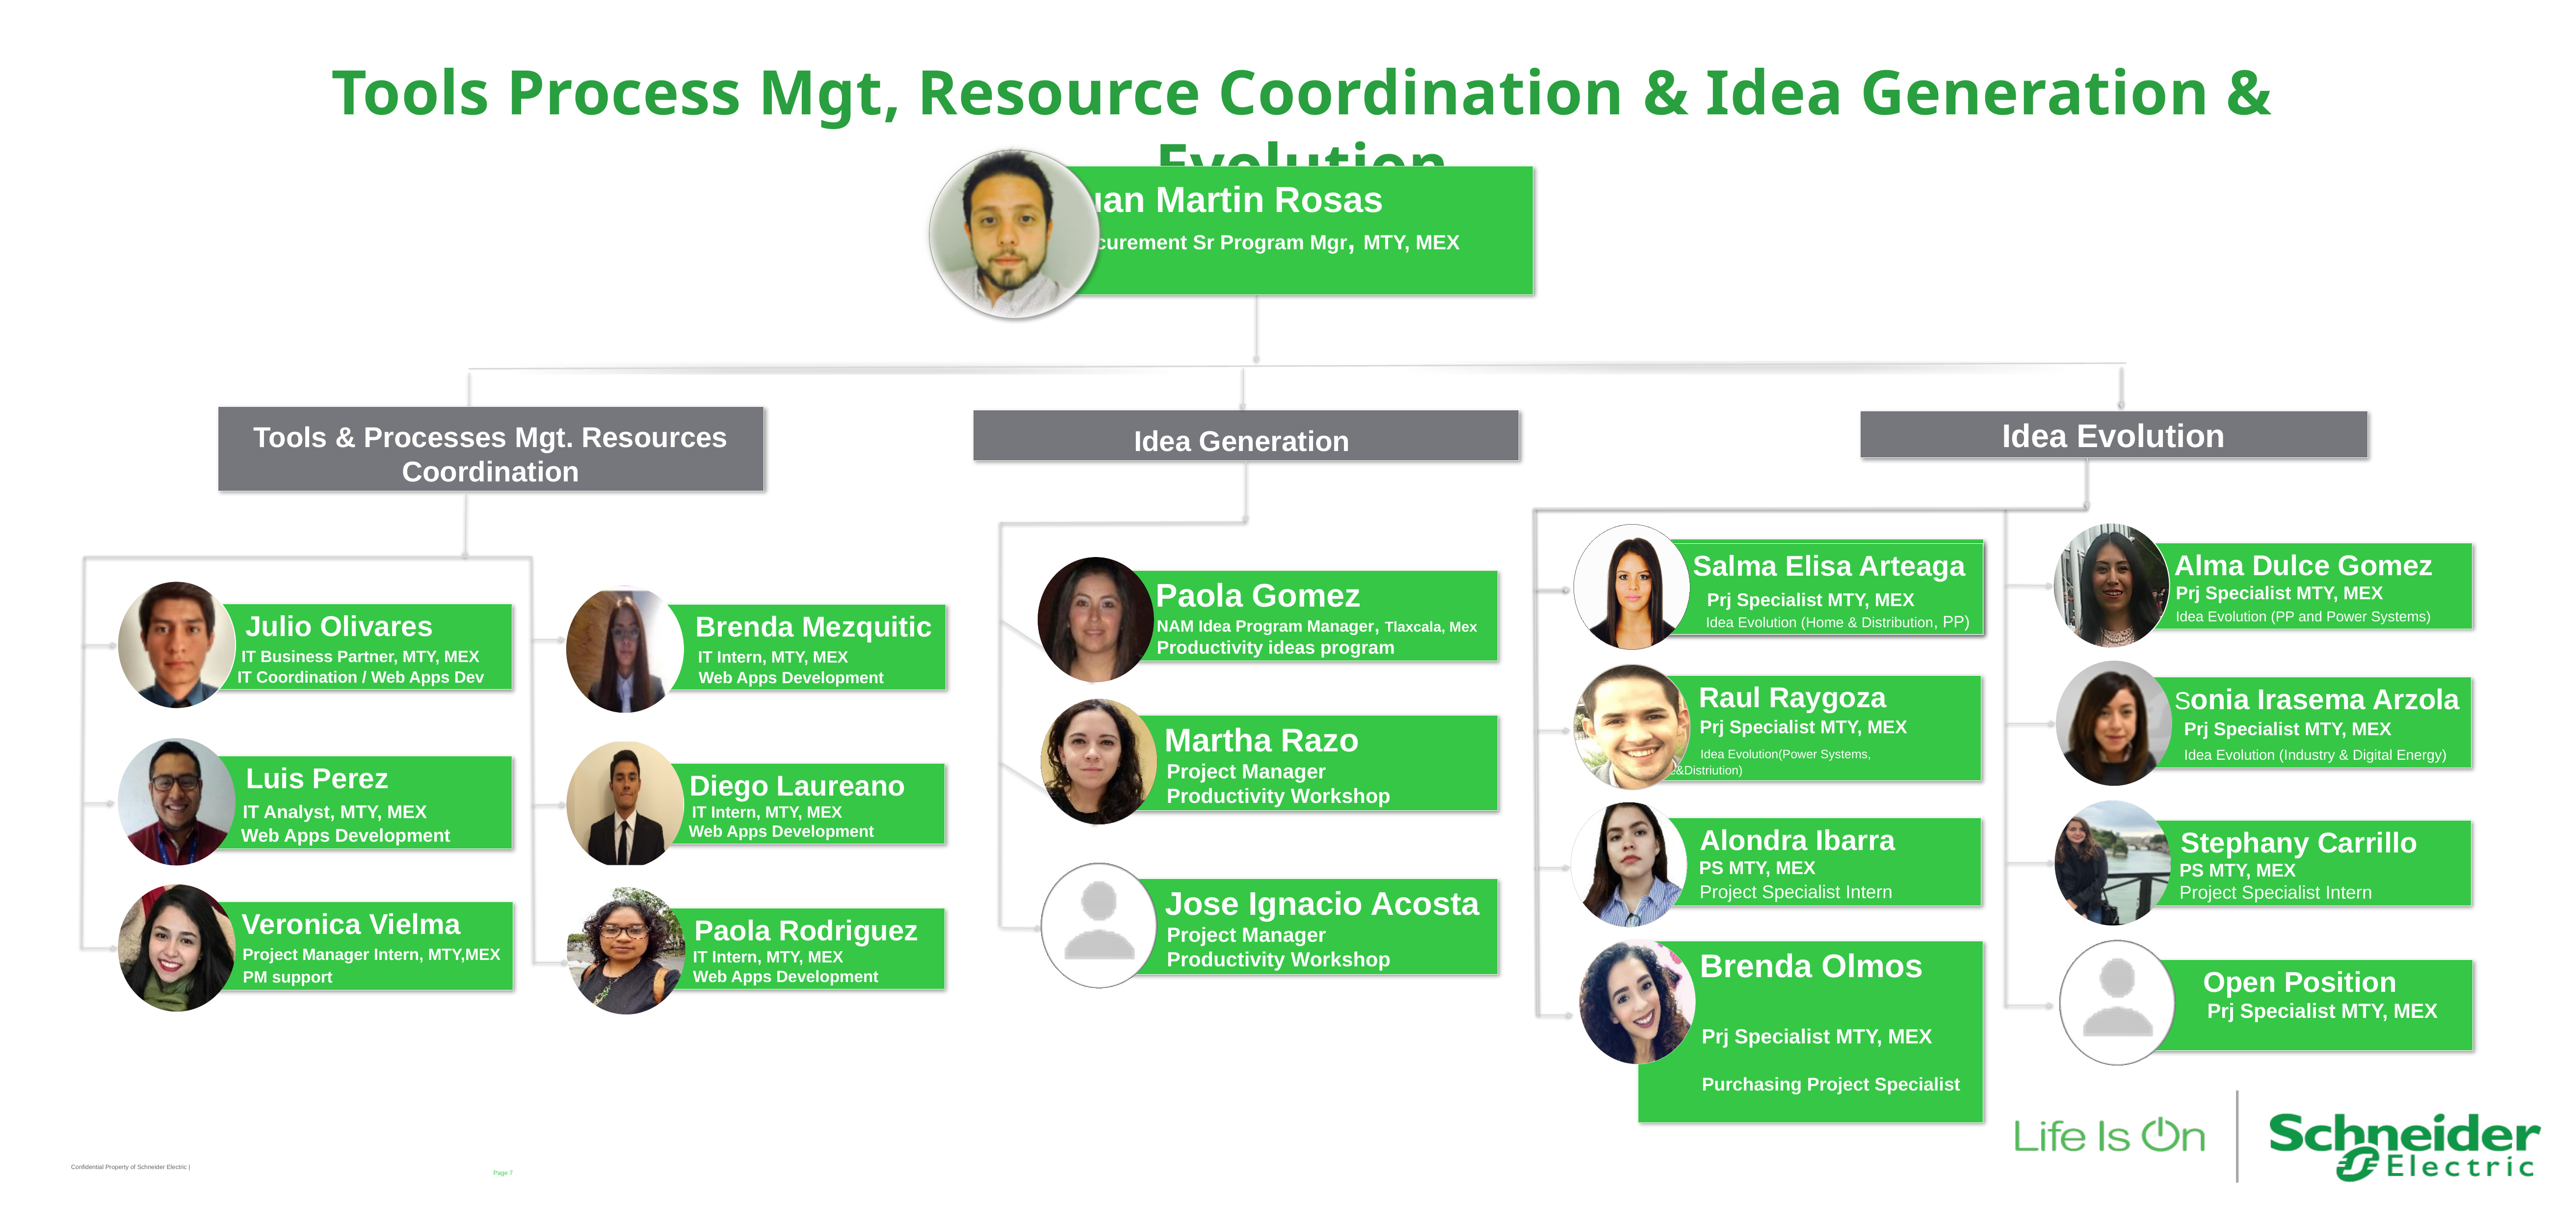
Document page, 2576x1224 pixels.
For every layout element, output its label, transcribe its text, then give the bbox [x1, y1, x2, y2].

picture [117, 738, 236, 866]
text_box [81, 648, 85, 948]
text_box Alma Dulce Gomez Prj Specialist MTY, MEX Idea Evolution (PP and Power Systems) [2172, 543, 2472, 629]
text_box Julio Olivares IT Business Partner, MTY, MEX IT Coordination / Web Apps Dev [238, 604, 512, 690]
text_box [920, 142, 1533, 326]
text_box Raul Raygoza Prj Specialist MTY, MEX Idea Evolution(Power Systems, Home&Distriution) [1692, 675, 1981, 781]
text_box Tools Process Mgt, Resource Coordination & Idea Generation & Evolution [179, 42, 2425, 285]
picture [1037, 557, 1155, 683]
text_box Salma Elisa Arteaga Prj Specialist MTY, MEX Idea Evolution (Home & Distribution, PP) [1693, 543, 1983, 635]
picture [566, 585, 684, 713]
text_box Brenda Mezquitic IT Intern, MTY, MEX Web Apps Development [686, 604, 946, 690]
picture [1574, 664, 1690, 790]
text_box Paola Gomez NAM Idea Program Manager, Tlaxcala, Mex Productivity ideas program [1157, 570, 1498, 661]
text_box Stephany Carrillo PS MTY, MEX Project Specialist Intern [2173, 820, 2471, 906]
picture [567, 887, 685, 1015]
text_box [531, 556, 534, 639]
text_box Open Position Prj Specialist MTY, MEX [2178, 959, 2473, 1051]
text_box Jose Ignacio Acosta Project Manager Productivity Workshop [1159, 878, 1498, 975]
picture [1041, 862, 1157, 988]
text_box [1534, 592, 1538, 1015]
picture [1570, 801, 1687, 928]
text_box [973, 368, 1519, 523]
picture [2054, 800, 2171, 926]
picture [1579, 939, 1696, 1064]
text_box Alondra Ibarra PS MTY, MEX Project Specialist Intern [1689, 818, 1981, 906]
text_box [2087, 367, 2122, 509]
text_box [531, 809, 534, 963]
picture [2053, 523, 2170, 648]
picture [1573, 524, 1690, 650]
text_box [218, 373, 764, 559]
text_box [81, 556, 85, 644]
footer Confidential Property of Schneider Electric | [71, 1163, 497, 1171]
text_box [1860, 367, 2086, 507]
text_box Andres Chapa Prj Specialist MTY, MEX Idea Evolution (Digital Energy & PP) [1693, 539, 1984, 542]
picture [118, 884, 236, 1012]
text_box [2123, 367, 2368, 509]
text_box Paola Rodriguez IT Intern, MTY, MEX Web Apps Development [688, 908, 945, 989]
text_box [1534, 512, 1538, 591]
text_box Martha Razo Project Manager Productivity Workshop [1160, 715, 1498, 811]
text_box Diego Laureano IT Intern, MTY, MEX Web Apps Development [686, 763, 945, 844]
picture [2055, 660, 2173, 786]
picture [117, 581, 236, 709]
text_box Luis Perez IT Analyst, MTY, MEX Web Apps Development [238, 756, 512, 849]
slide_number Page 7 [493, 1169, 642, 1177]
text_box Brenda Olmos Prj Specialist MTY, MEX Purchasing Project Specialist [1638, 941, 1983, 1123]
picture [1040, 699, 1157, 825]
text_box Sonia Irasema Arzola Prj Specialist MTY, MEX Idea Evolution (Industry & Digital Energy) [2175, 677, 2471, 768]
text_box Veronica Vielma Project Manager Intern, MTY,MEX PM support [238, 902, 513, 990]
picture [2059, 940, 2176, 1065]
picture [566, 741, 684, 869]
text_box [531, 642, 534, 804]
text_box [469, 363, 2126, 369]
picture [1991, 1069, 2566, 1204]
